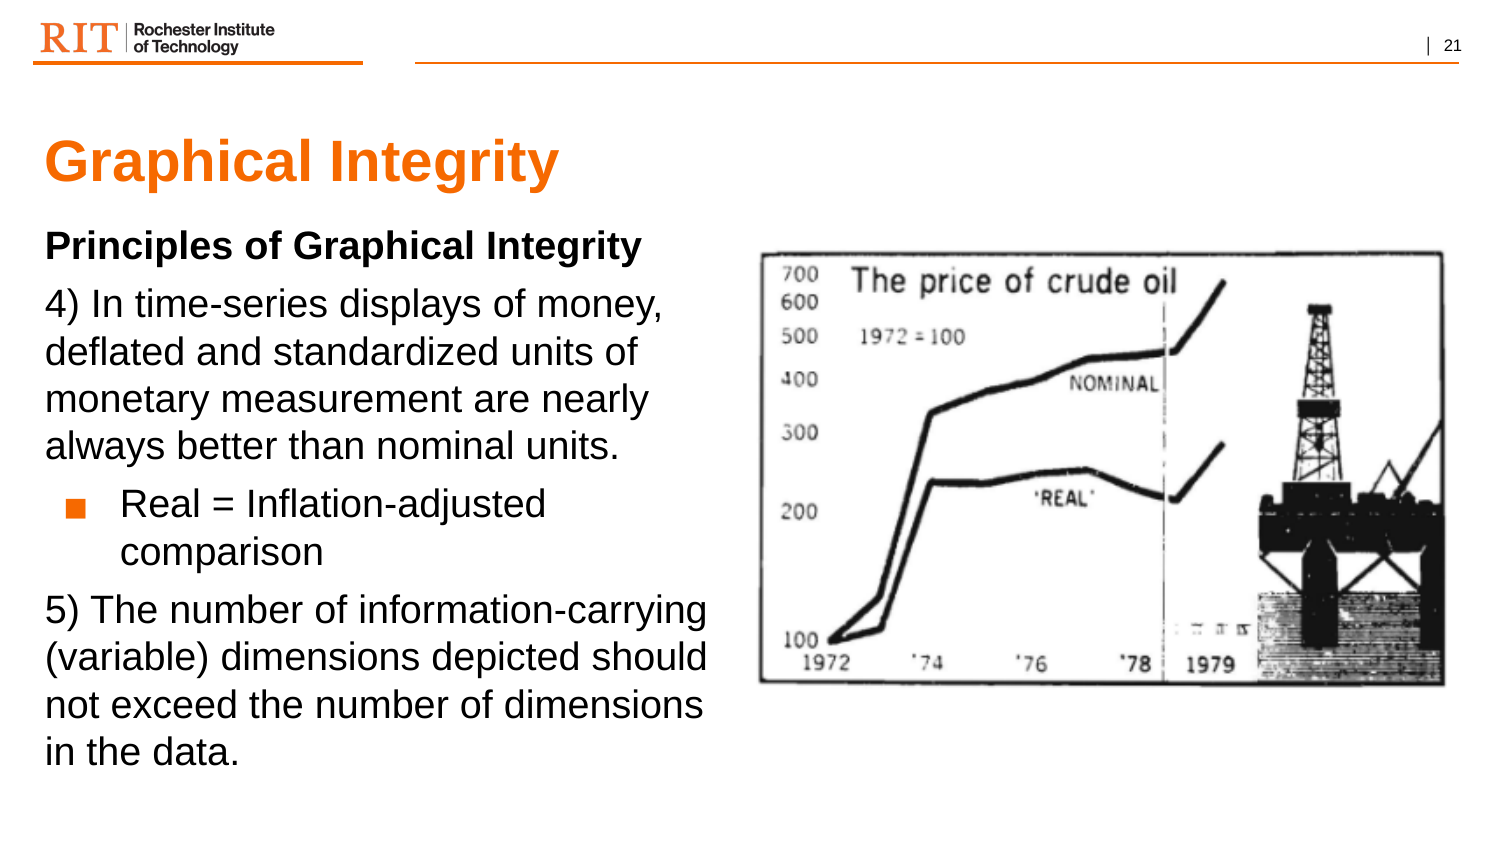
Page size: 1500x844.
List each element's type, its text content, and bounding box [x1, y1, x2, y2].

picture [31, 17, 284, 59]
title Graphical Integrity [33, 117, 1308, 204]
picture [749, 235, 1454, 700]
list Principles of Graphical Integrity 4) In time-series displays of money, deflated and standardized units of monetary measurement are nearly always better than nominal units. Real = Inflation-adjusted comparison 5) The number of information-carrying (variable) dimensions depicted should not exceed the number of dimensions in the data. [33, 214, 750, 679]
